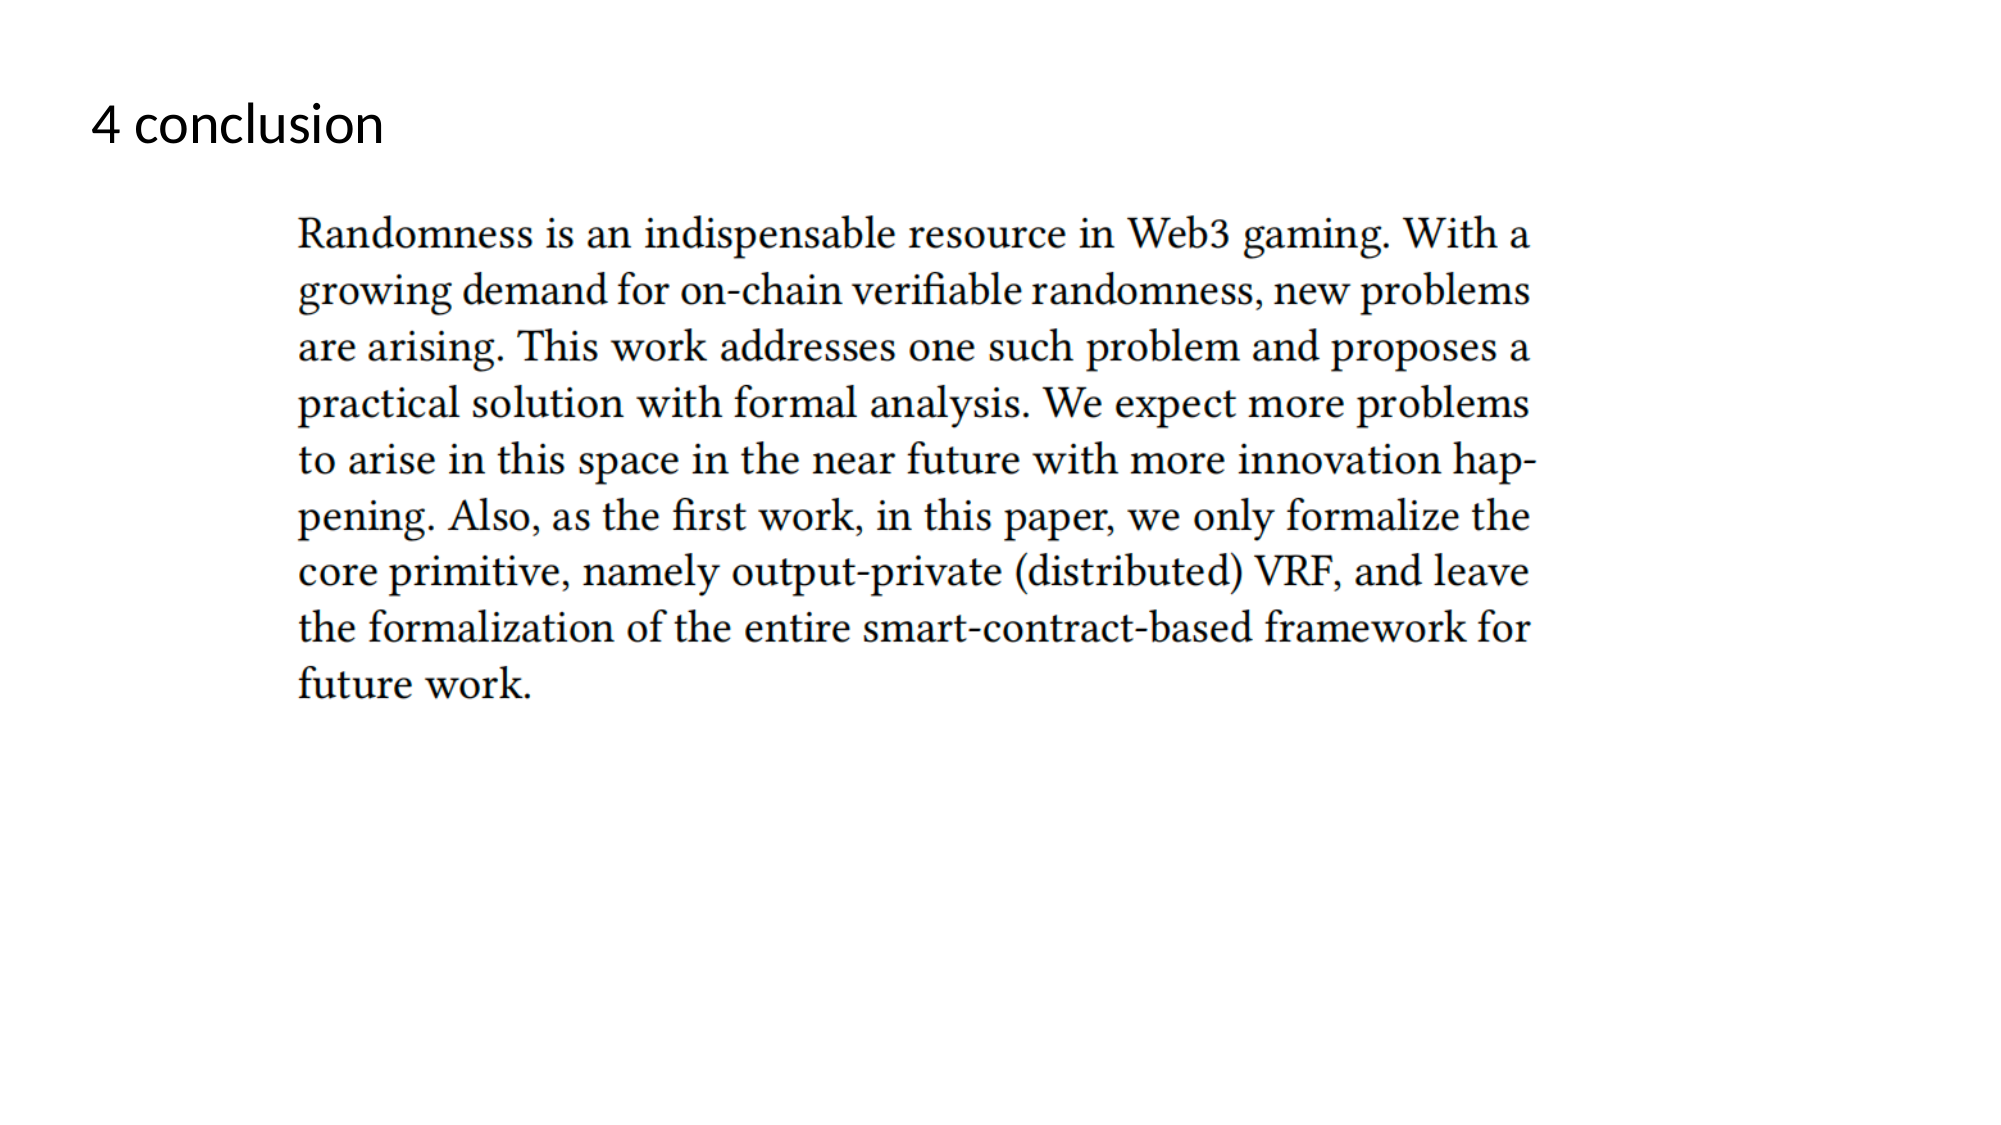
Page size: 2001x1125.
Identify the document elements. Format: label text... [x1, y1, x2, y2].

picture [266, 213, 1554, 730]
text_box 4 conclusion [76, 78, 1078, 163]
